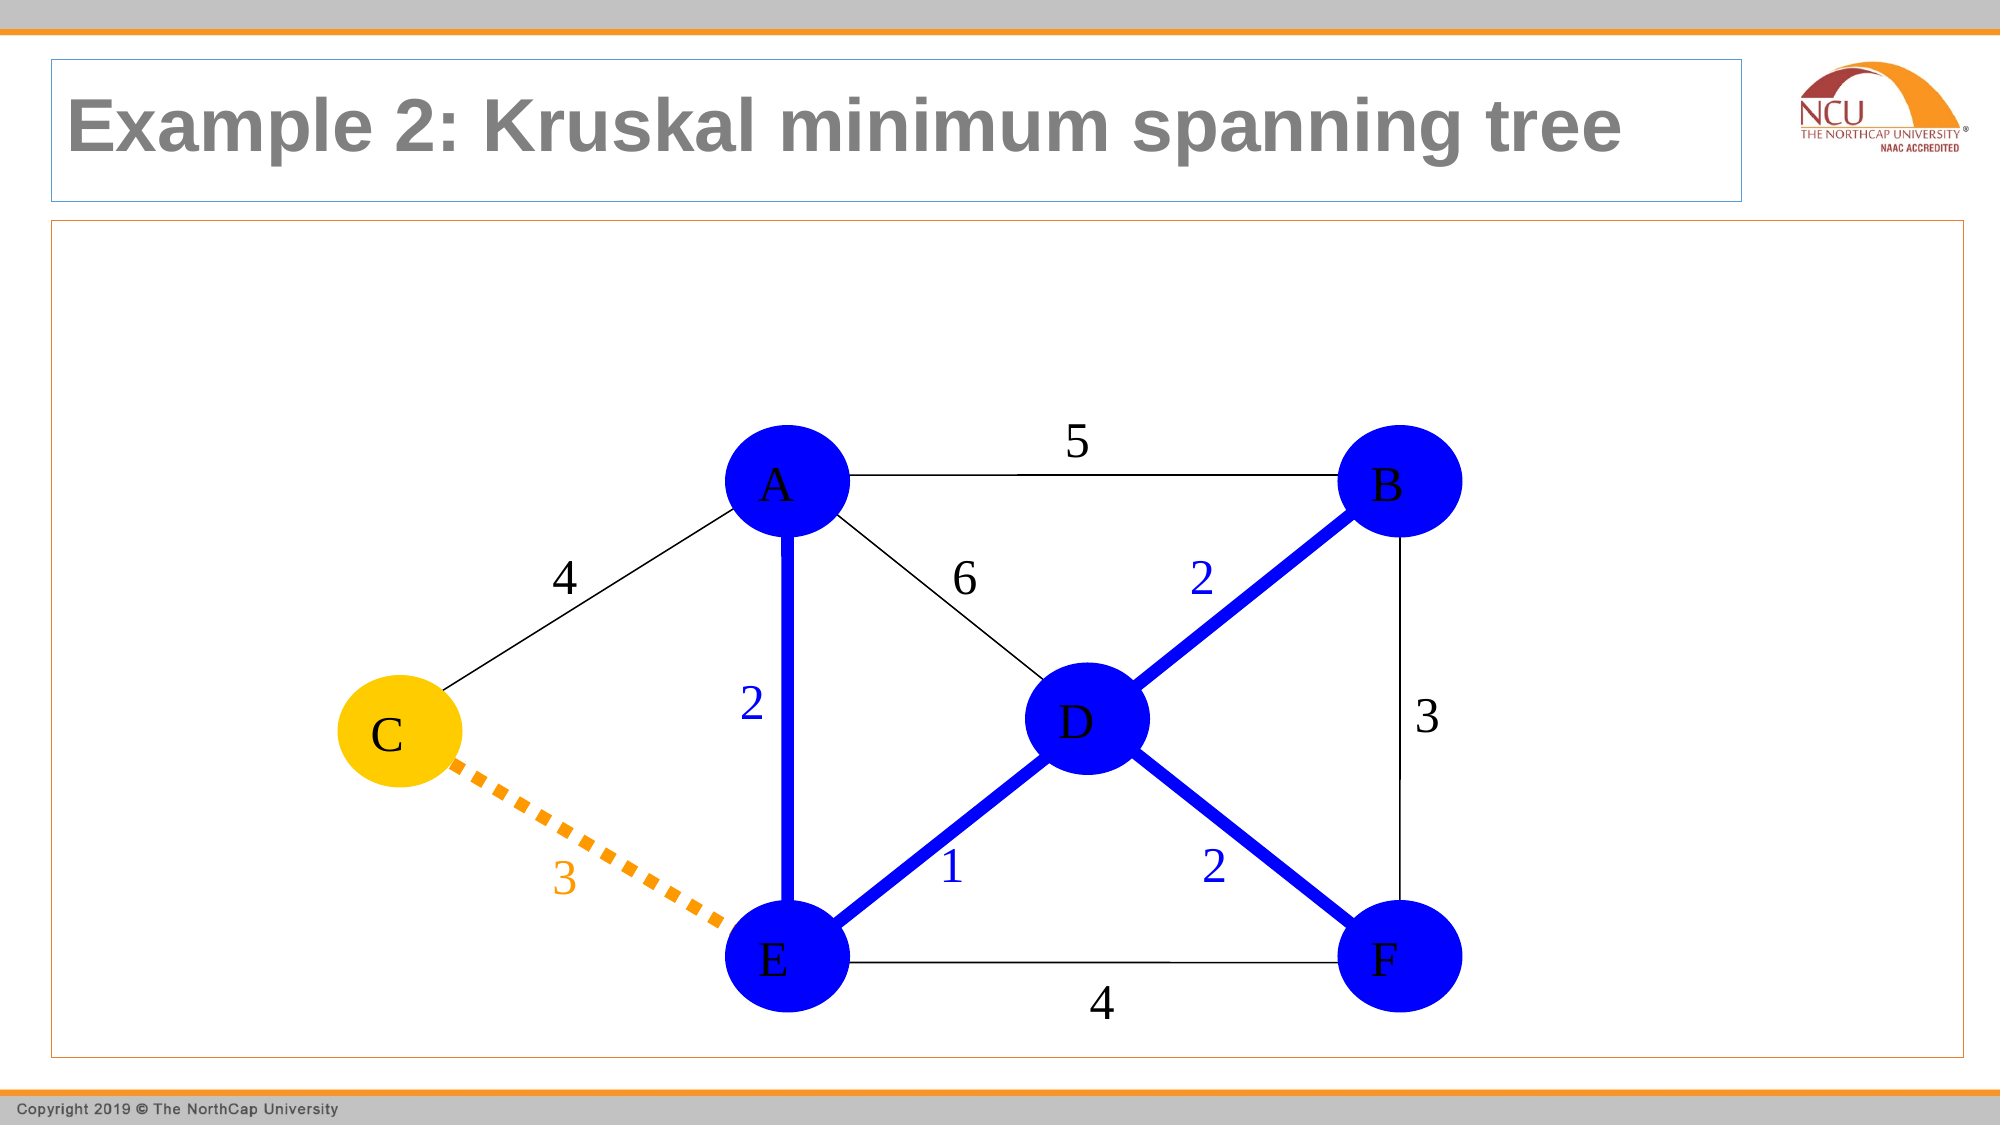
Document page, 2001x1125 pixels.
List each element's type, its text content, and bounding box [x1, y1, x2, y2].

text_box [51, 220, 1964, 1058]
picture [0, 0, 2000, 1125]
text_box [51, 59, 1742, 79]
text_box Example 2: Kruskal minimum spanning tree [51, 79, 1742, 220]
